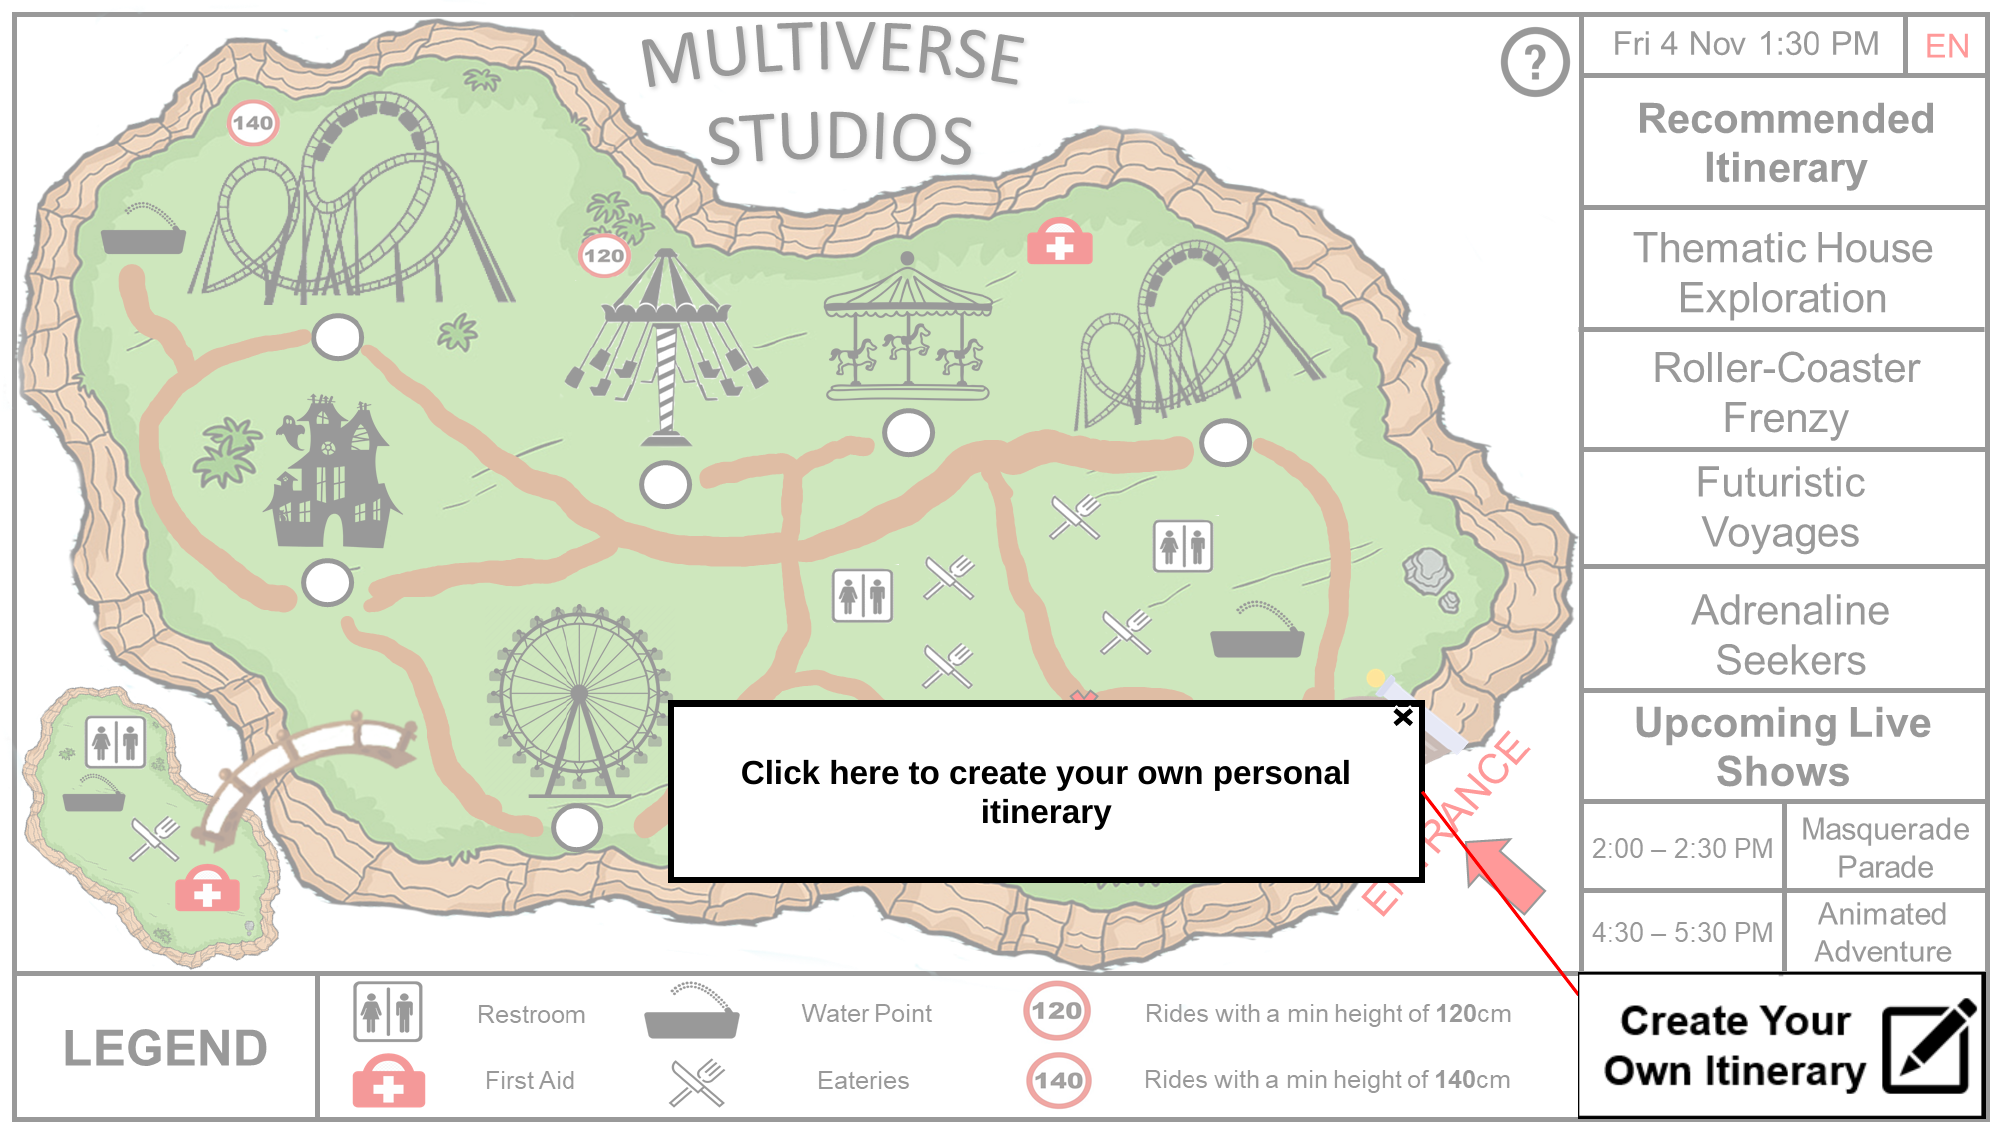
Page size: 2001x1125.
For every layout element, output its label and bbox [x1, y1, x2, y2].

picture [0, 0, 2000, 1125]
text_box [670, 702, 1423, 881]
text_box [1422, 791, 1579, 995]
